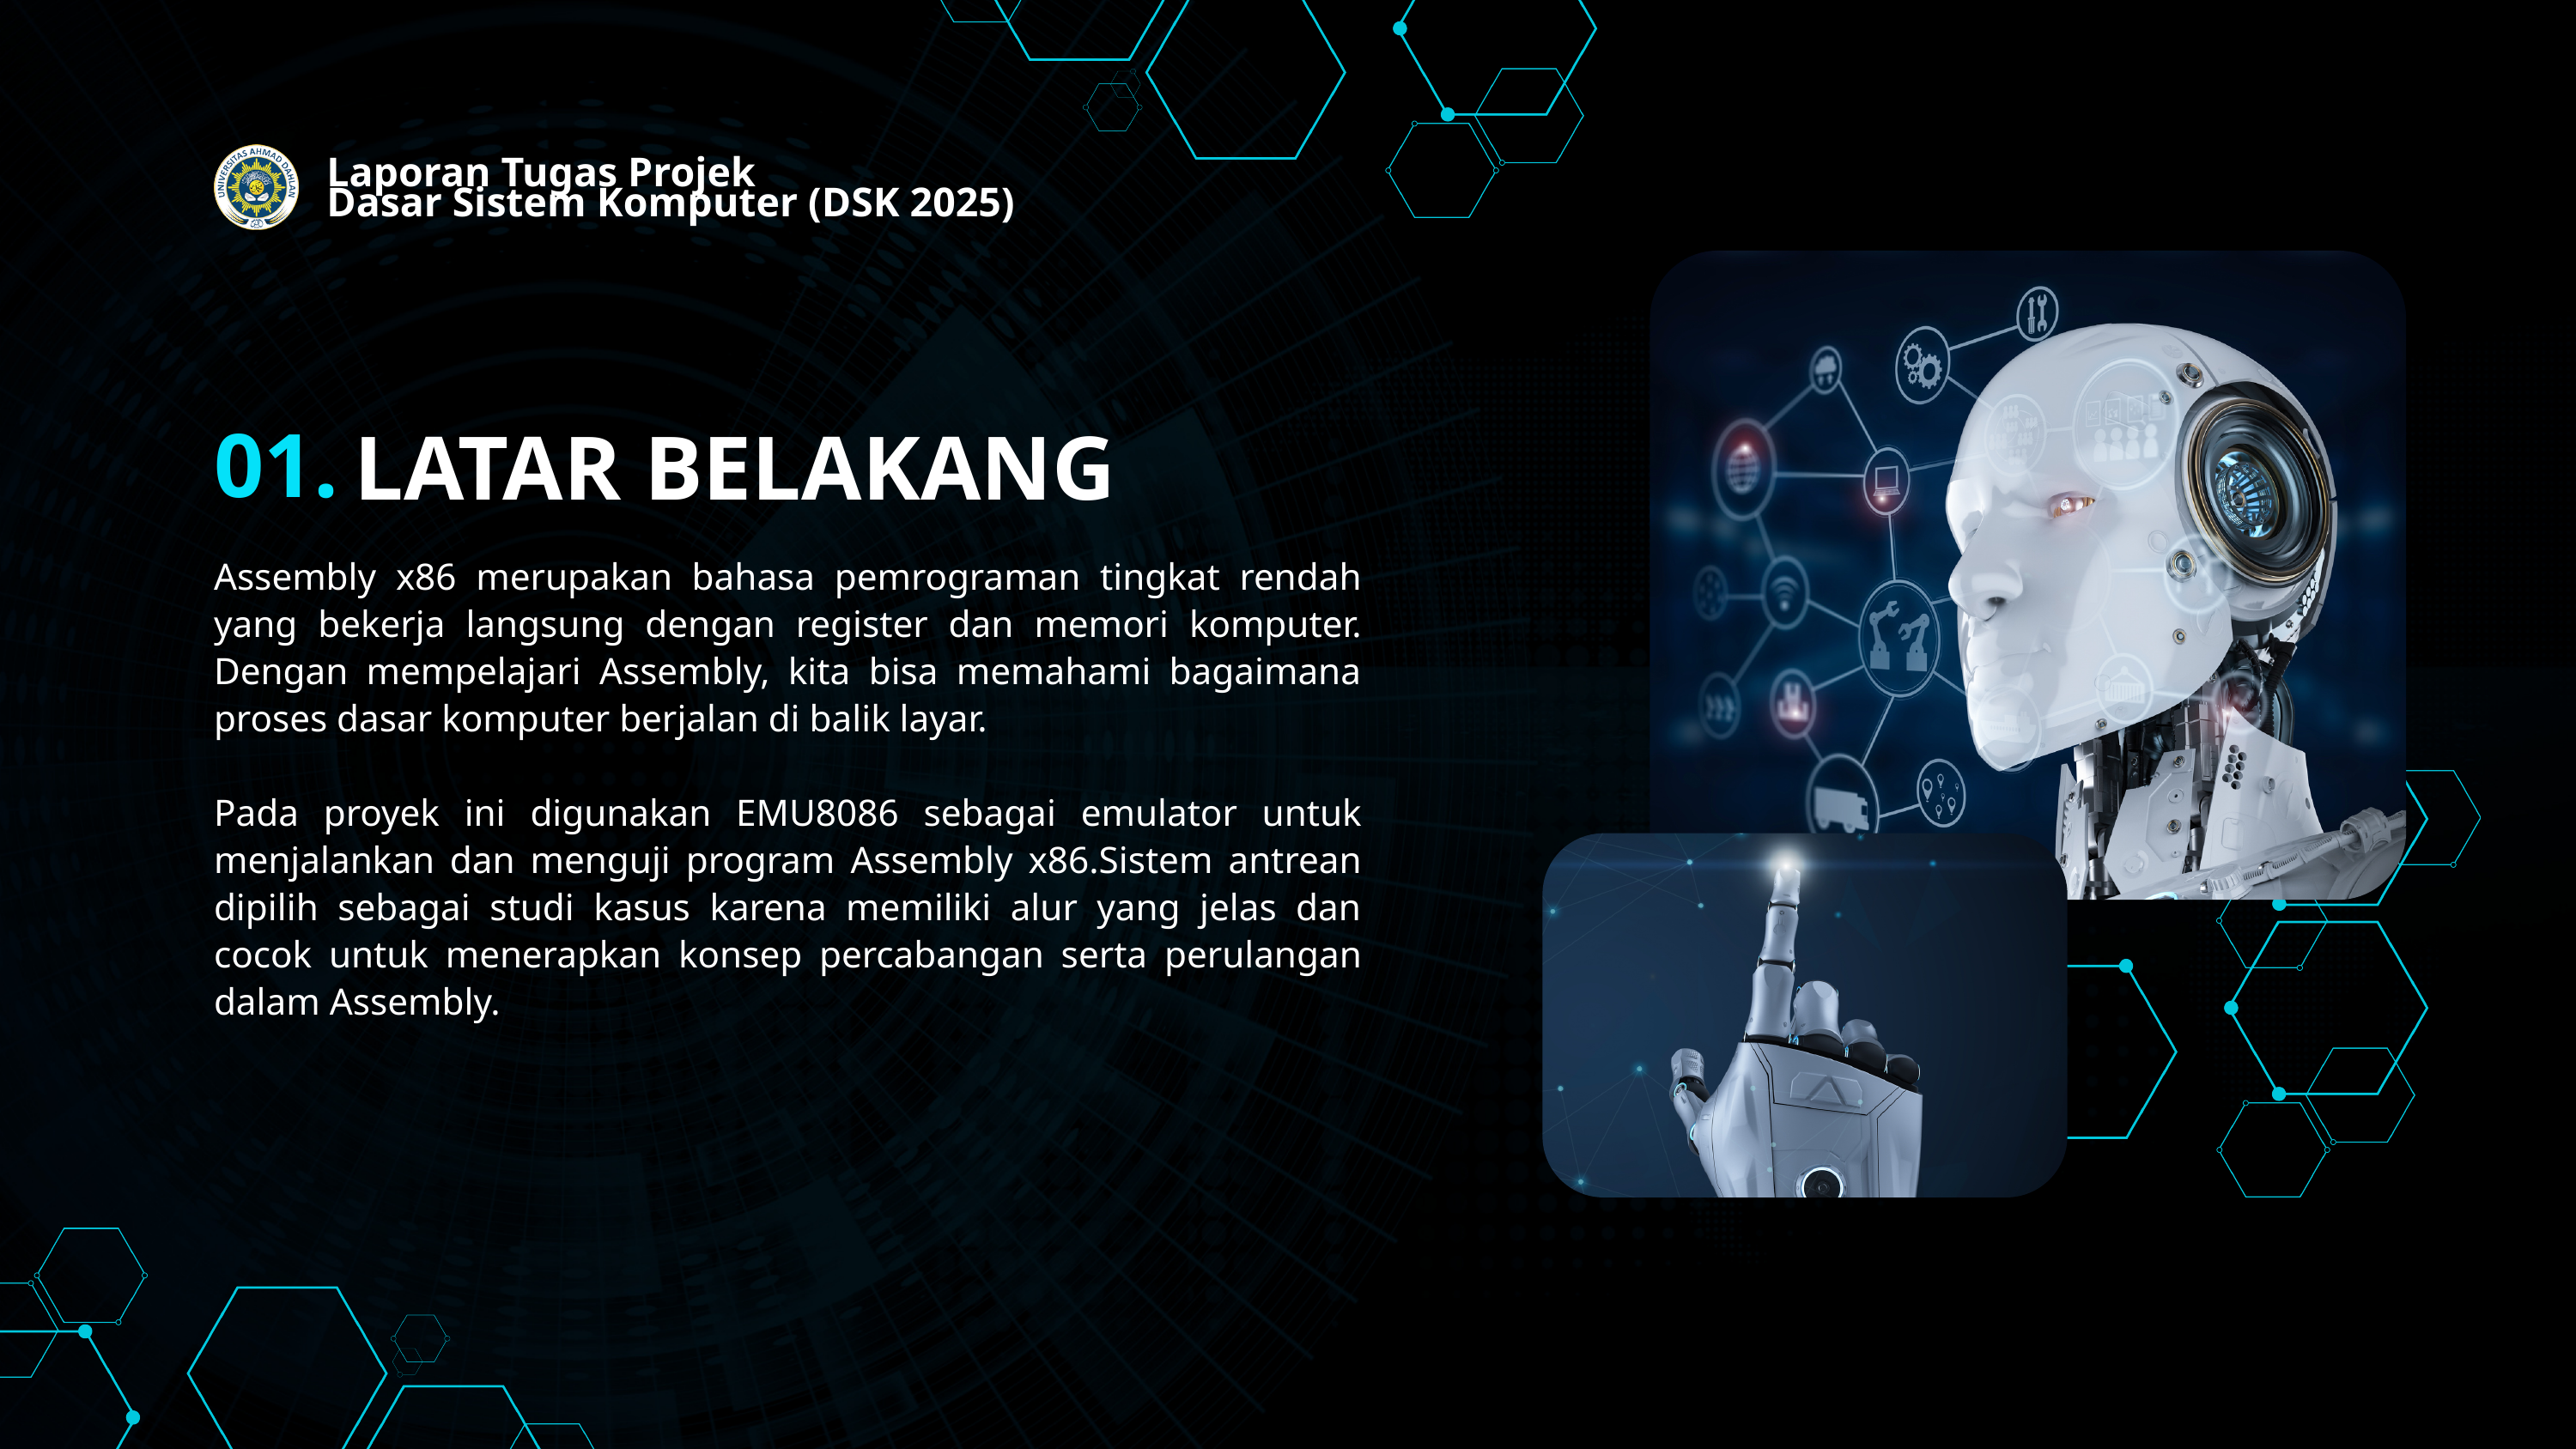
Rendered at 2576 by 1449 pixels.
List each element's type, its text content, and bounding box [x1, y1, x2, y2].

text_box [2071, 574, 2482, 1197]
text_box [926, 0, 1650, 218]
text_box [213, 144, 1064, 233]
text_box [1649, 250, 2407, 900]
text_box 01. [214, 401, 383, 516]
text_box Assembly x86 merupakan bahasa pemrograman tingkat rendah yang bekerja langsung dengan register dan memori komputer. Dengan mempelajari Assembly, kita bisa memahami bagaimana proses dasar komputer berjalan di balik layar. Pada proyek ini digunakan EMU8086 sebagai emulator untuk menjalankan dan menguji program Assembly x86.Sistem antrean dipilih sebagai studi kasus karena memiliki alur yang jelas dan cocok untuk menerapkan konsep percabangan serta perulangan dalam Assembly. [214, 549, 1363, 1023]
text_box LATAR BELAKANG [354, 394, 1215, 518]
text_box [0, 0, 2576, 1449]
text_box [0, 1228, 607, 1449]
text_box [1542, 833, 2068, 1198]
